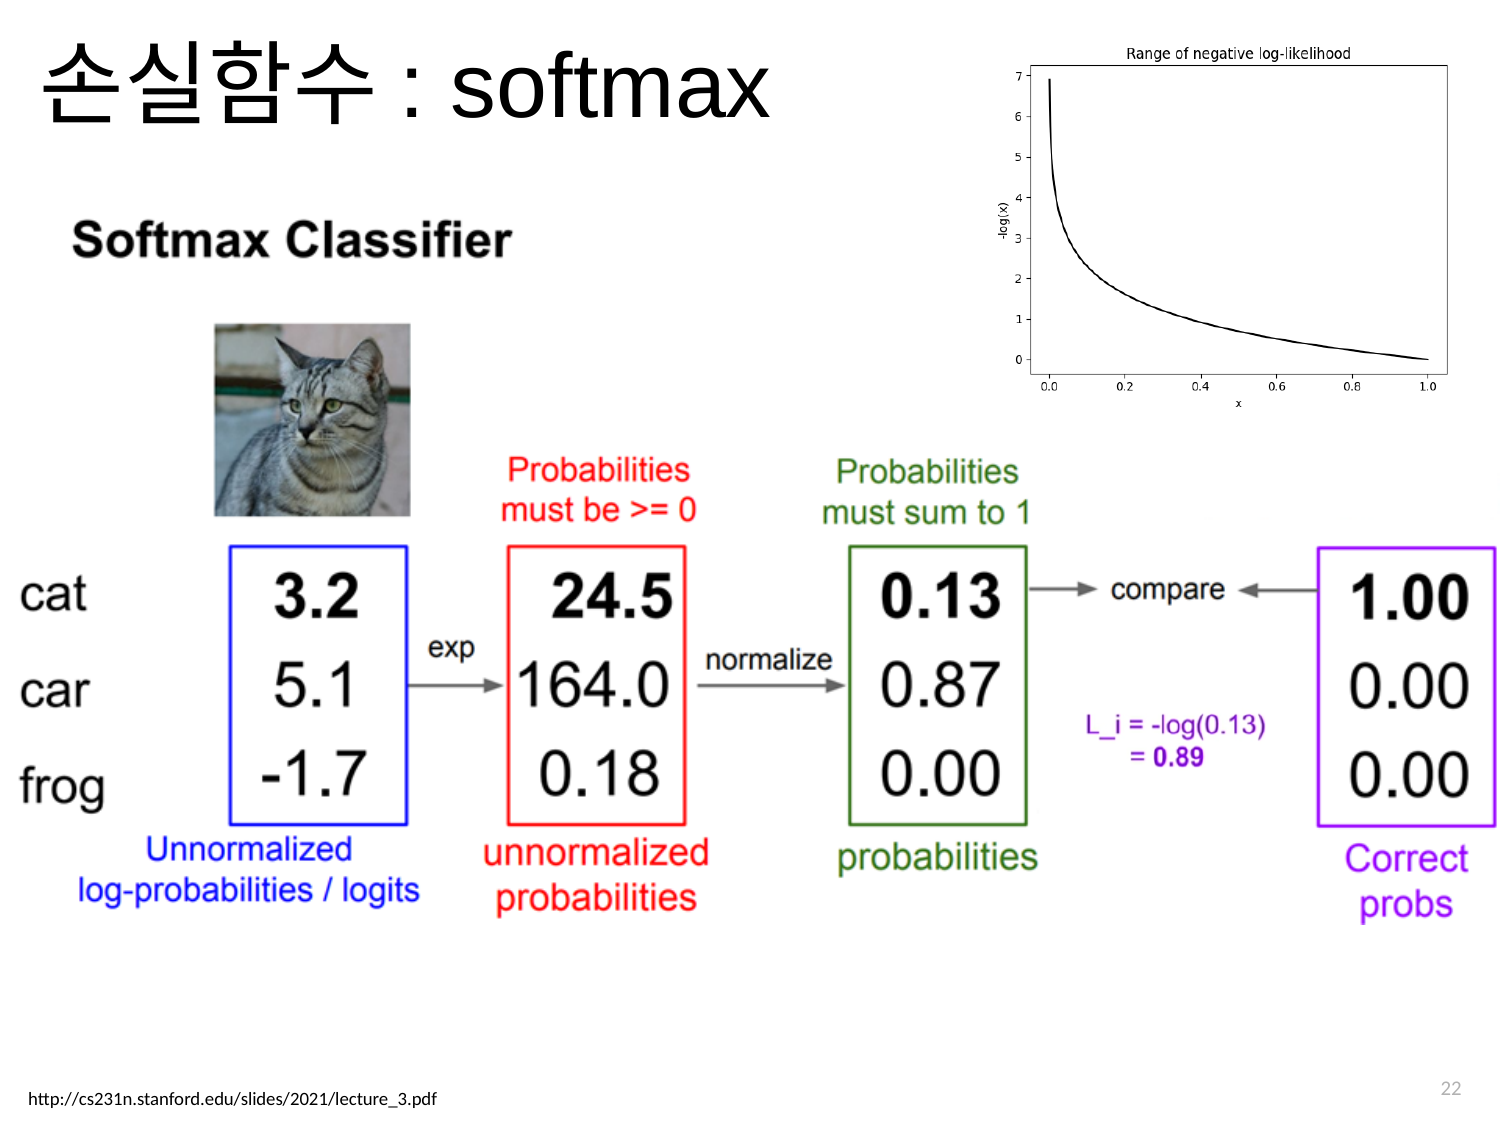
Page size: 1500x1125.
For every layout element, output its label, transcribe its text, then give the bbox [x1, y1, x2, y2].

picture [0, 17, 1500, 926]
text_box http://cs231n.stanford.edu/slides/2021/lecture_3.pdf [13, 1079, 764, 1117]
slide_number 22 [1139, 1057, 1477, 1118]
title 손실함수: softmax [24, 17, 963, 159]
